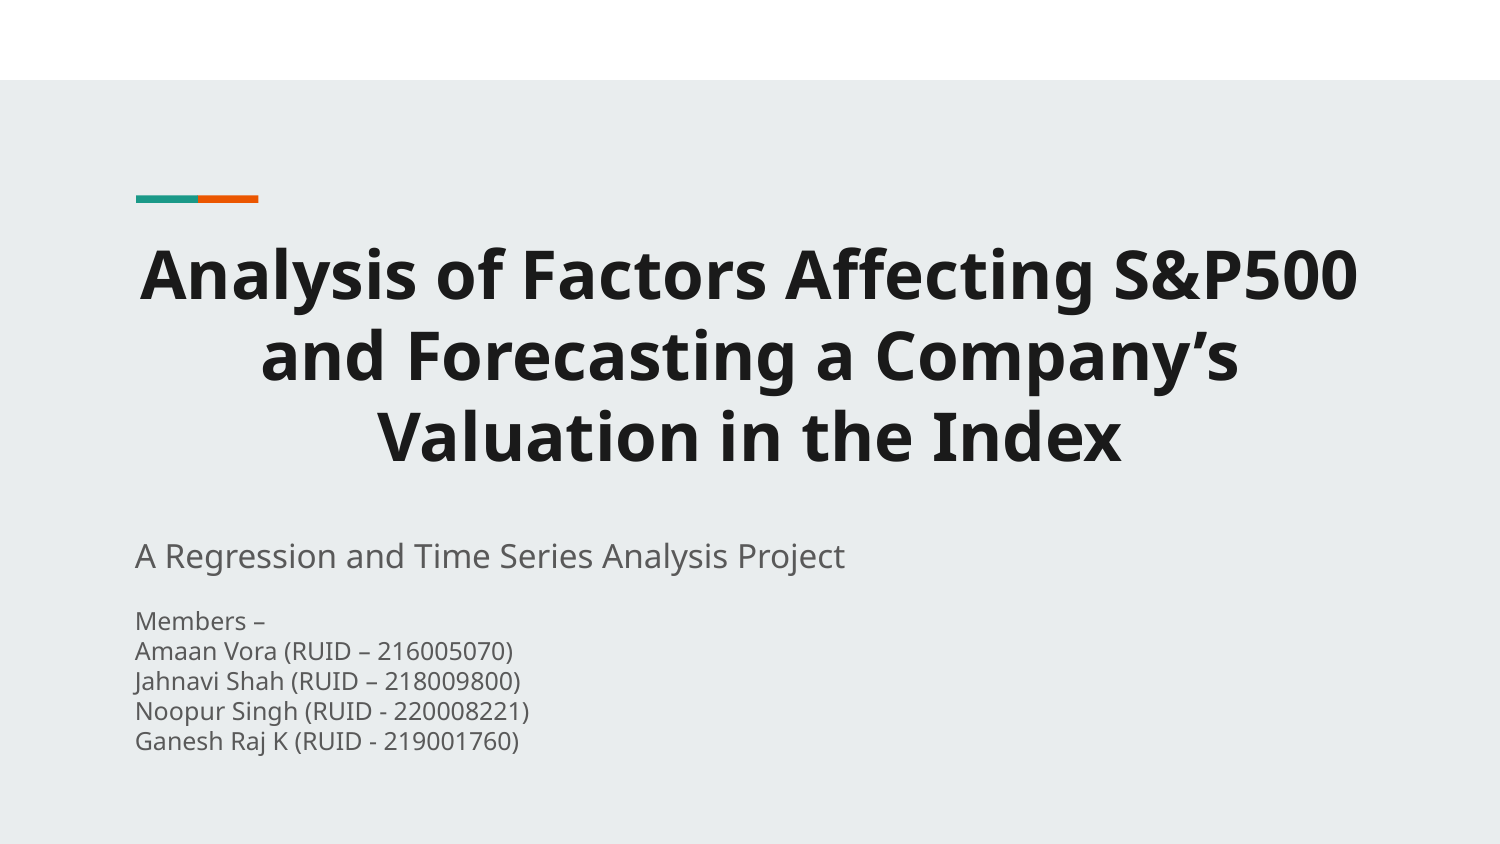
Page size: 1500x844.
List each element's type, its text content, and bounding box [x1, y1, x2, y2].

title Analysis of Factors Affecting S&P500 and Forecasting a Company’s Valuation in the Index [119, 216, 1382, 491]
subtitle A Regression and Time Series Analysis Project Members – Amaan Vora (RUID – 216005070) Jahnavi Shah (RUID – 218009800) Noopur Singh (RUID - 220008221) Ganesh Raj K (RUID - 219001760) [119, 519, 1382, 795]
